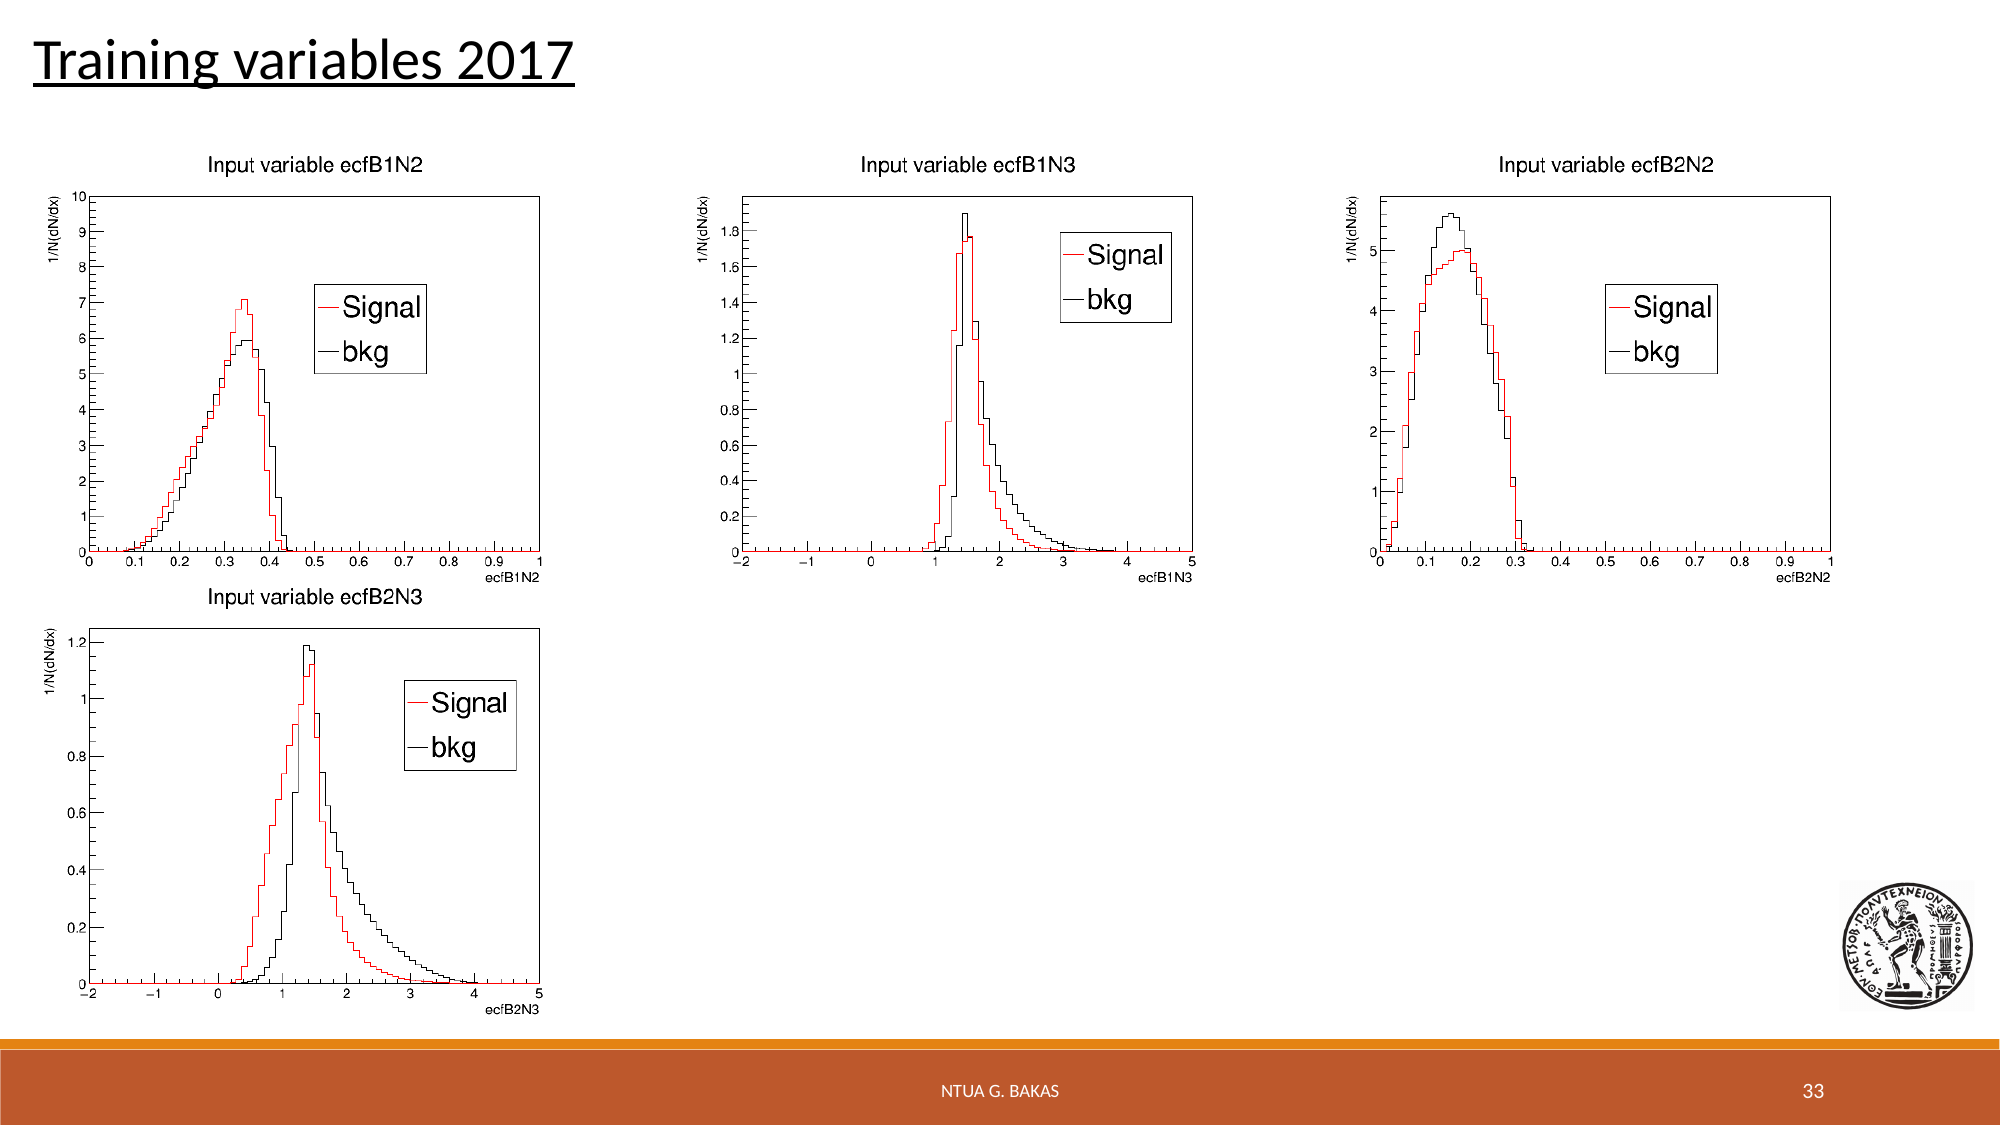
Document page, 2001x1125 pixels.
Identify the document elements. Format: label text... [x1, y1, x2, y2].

picture [32, 151, 595, 1028]
picture [1839, 880, 1975, 1012]
text_box Training variables 2017 [18, 13, 1297, 99]
slide_number 33 [1624, 1059, 1840, 1120]
footer NTUA G. BAKAS [604, 1059, 1396, 1120]
picture [1324, 151, 1886, 596]
picture [685, 151, 1248, 597]
